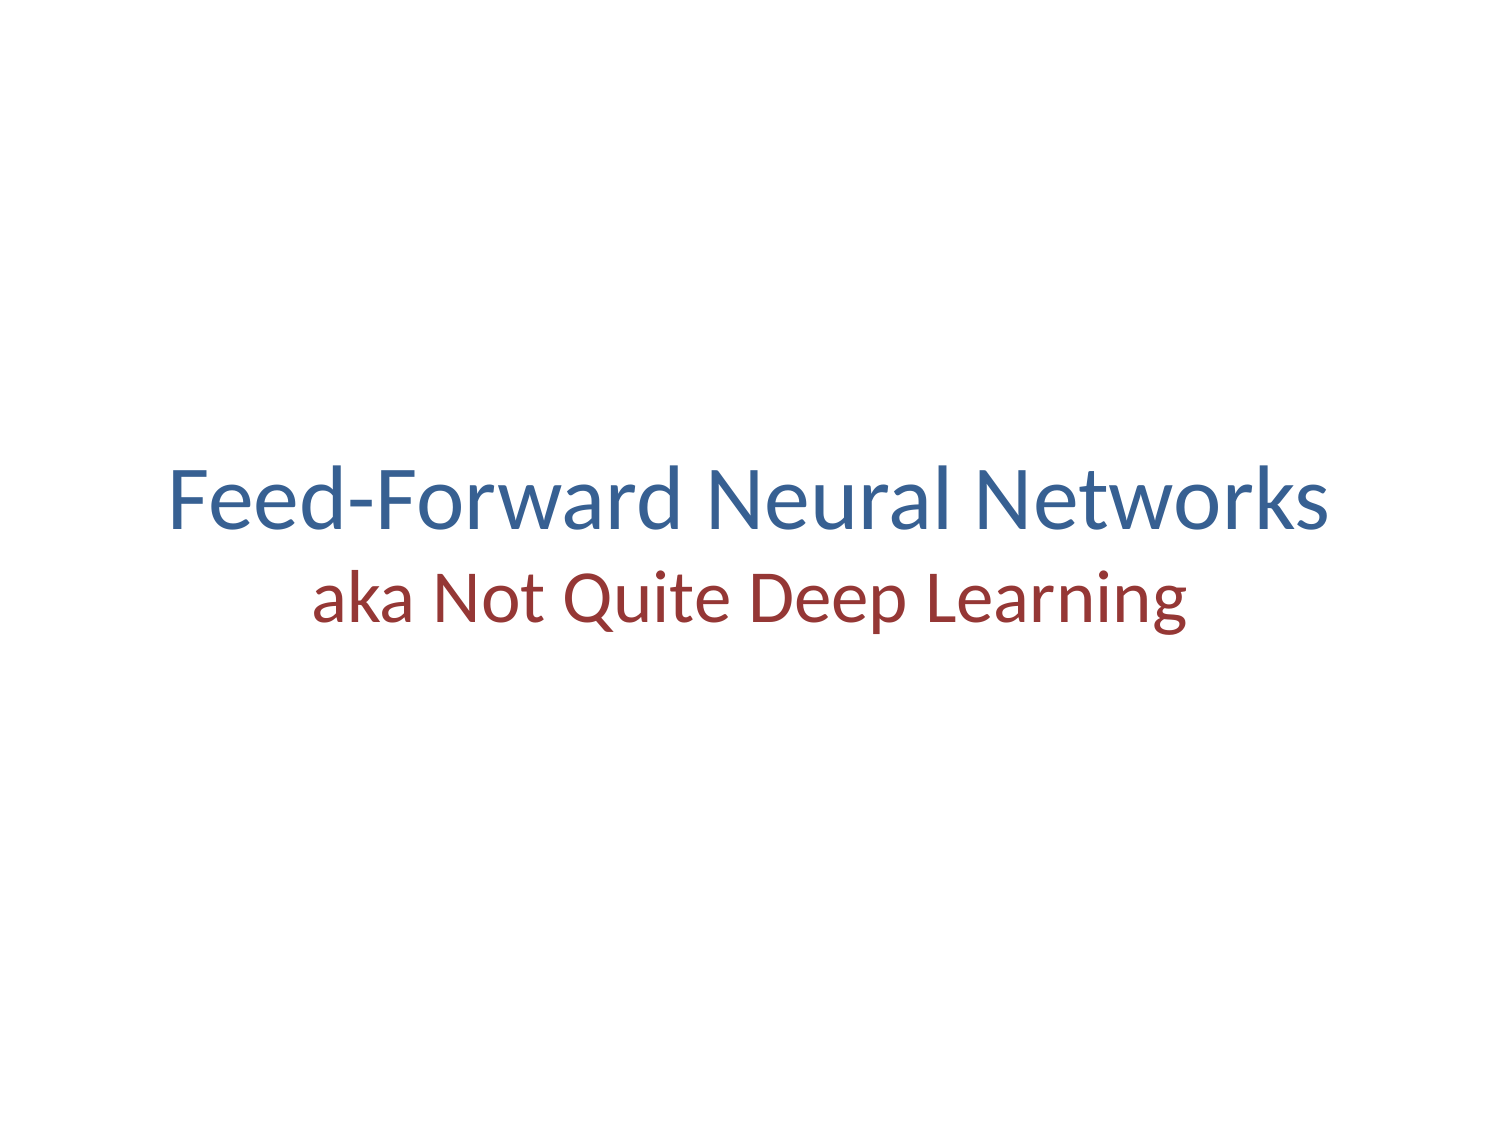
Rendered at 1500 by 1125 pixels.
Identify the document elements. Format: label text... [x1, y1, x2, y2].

title Feed-Forward Neural Networks aka Not Quite Deep Learning [75, 401, 1425, 675]
